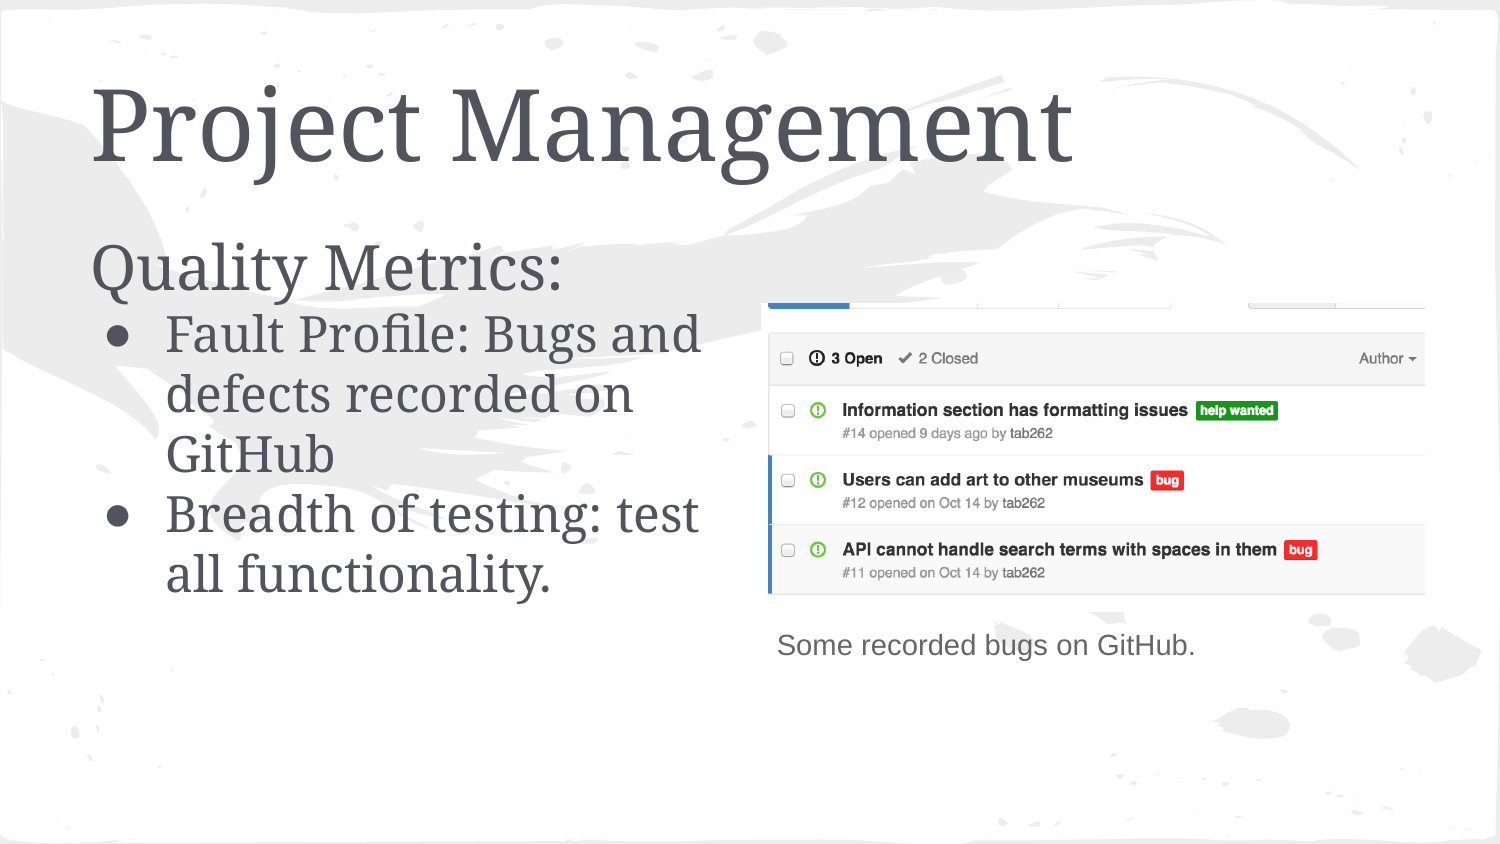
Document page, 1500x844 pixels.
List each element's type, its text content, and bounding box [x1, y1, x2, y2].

text_box Some recorded bugs on GitHub. [761, 619, 1283, 716]
list Quality Metrics: Fault Profile: Bugs and defects recorded on GitHub Breadth of testing: test all functionality. [75, 212, 738, 808]
picture [761, 303, 1426, 612]
title Project Management [75, 25, 1425, 197]
